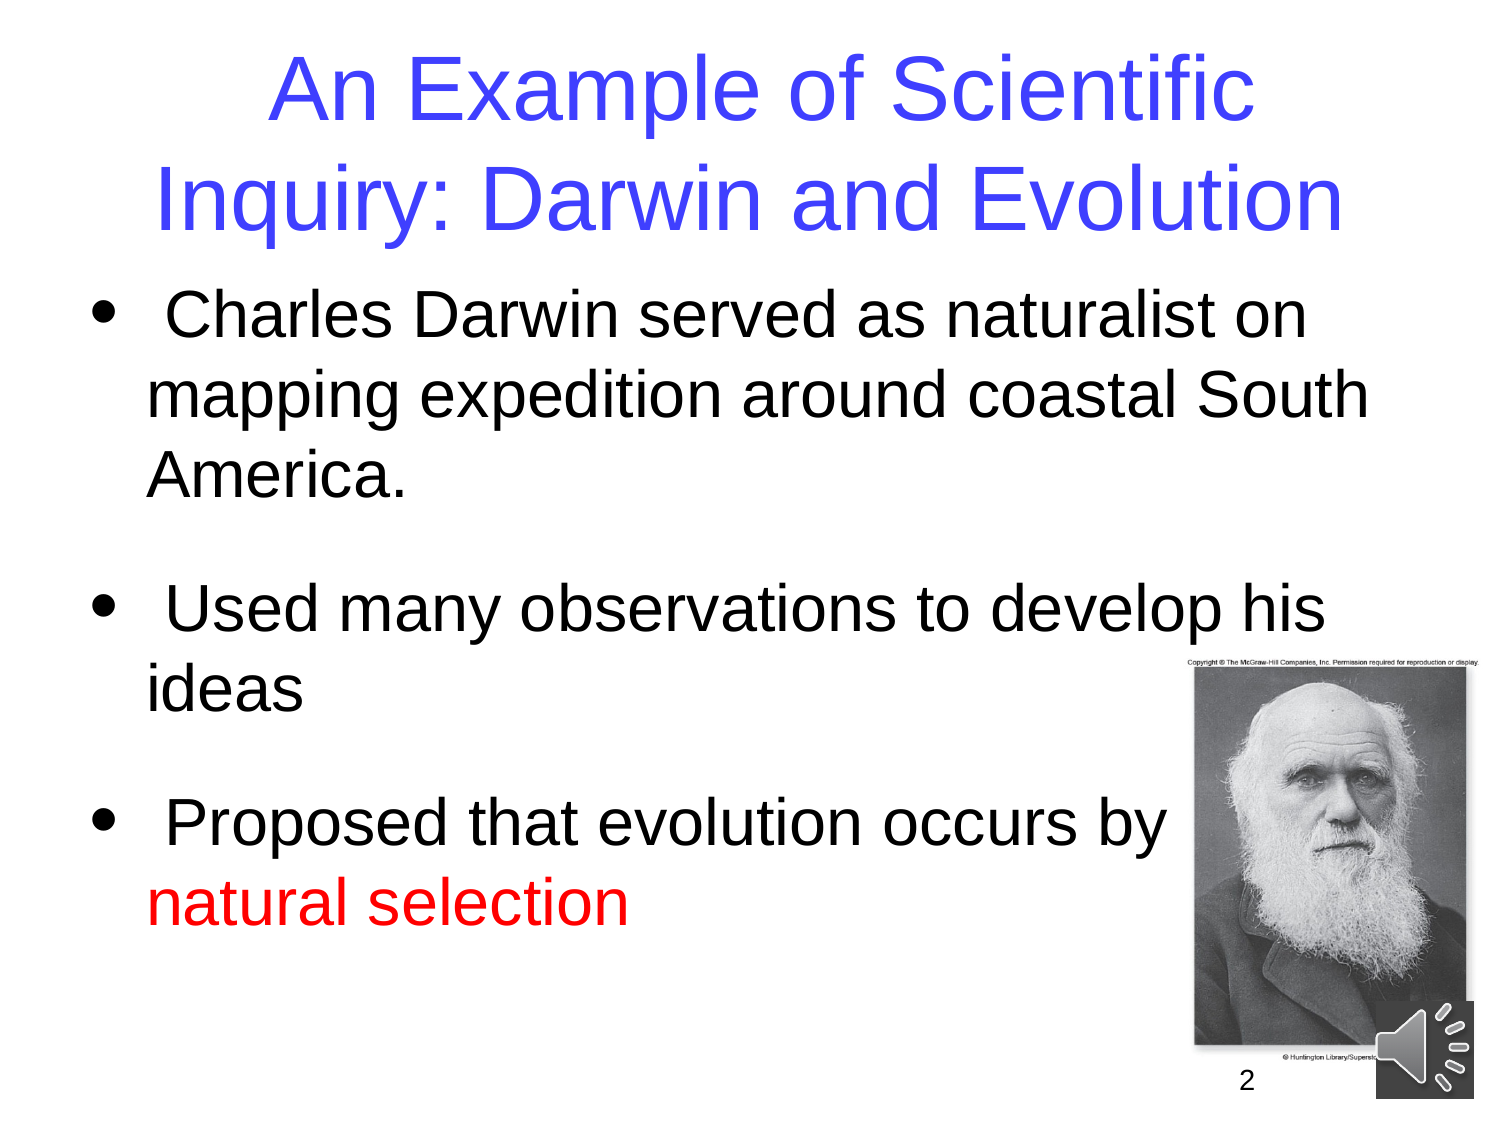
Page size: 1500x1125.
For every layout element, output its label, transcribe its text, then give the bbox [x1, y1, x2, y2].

picture [1183, 658, 1483, 1101]
list Charles Darwin served as naturalist on mapping expedition around coastal South America. Used many observations to develop his ideas Proposed that evolution occurs by natural selection [75, 262, 1425, 1125]
title An Example of Scientific Inquiry: Darwin and Evolution [75, 14, 1425, 262]
